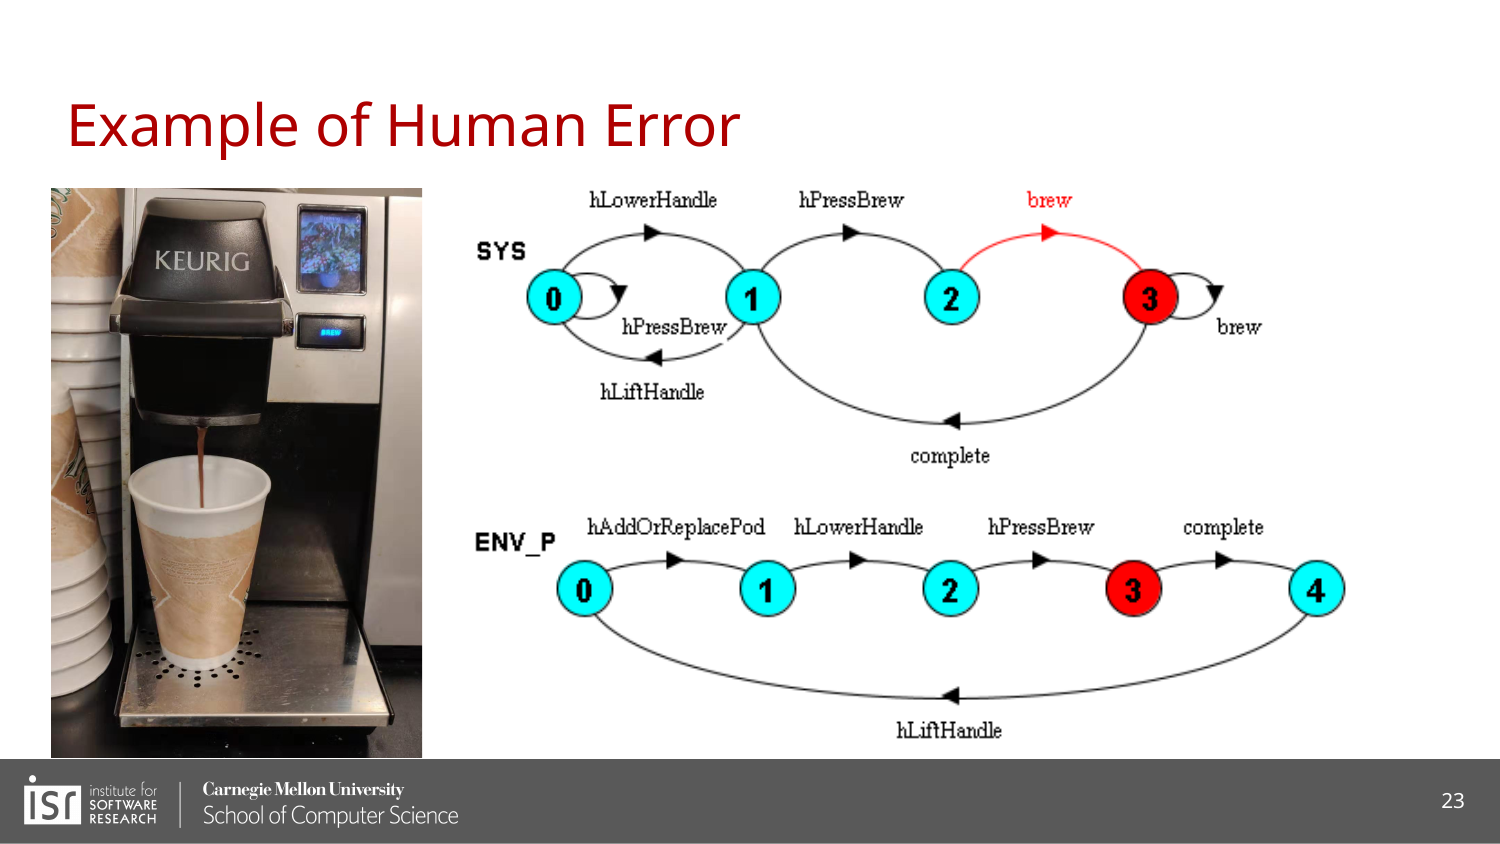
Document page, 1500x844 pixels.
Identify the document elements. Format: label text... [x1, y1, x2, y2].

slide_number 23 [1389, 769, 1480, 834]
picture [50, 187, 423, 758]
picture [470, 511, 1364, 756]
title Example of Human Error [51, 72, 1449, 167]
picture [470, 185, 1276, 485]
picture [24, 775, 458, 828]
